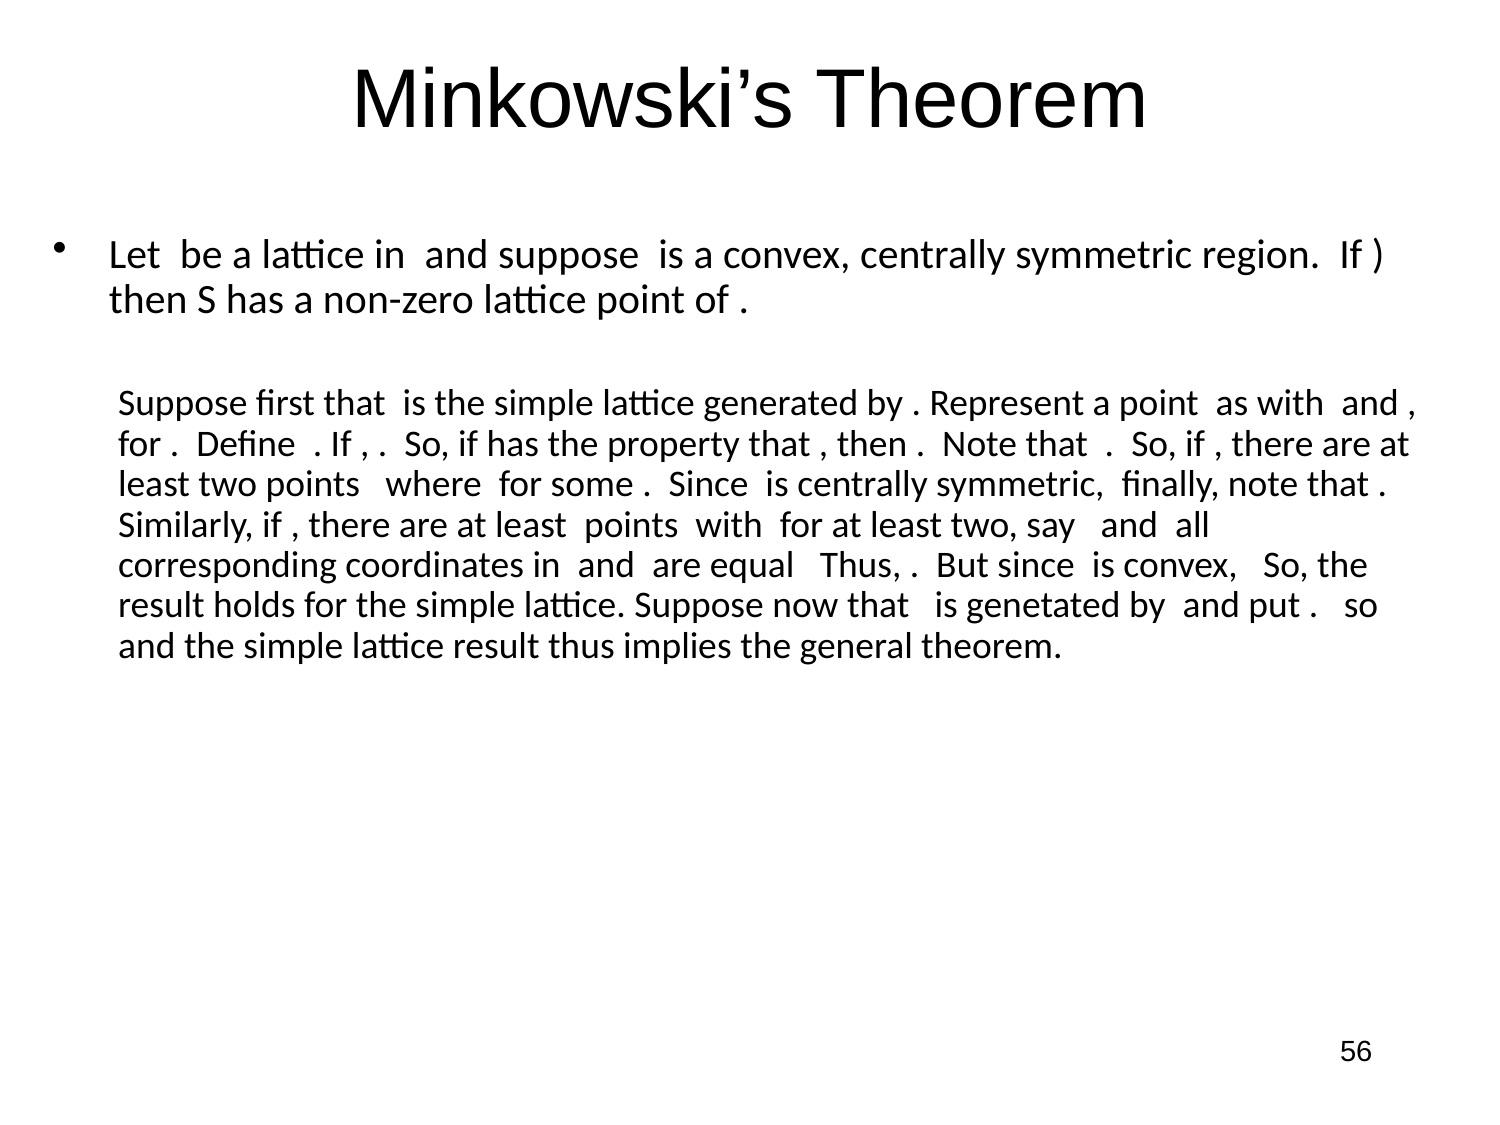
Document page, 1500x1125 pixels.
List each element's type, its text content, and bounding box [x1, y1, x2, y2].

slide_number 56 [1074, 1024, 1388, 1101]
title Minkowski’s Theorem [112, 12, 1388, 176]
